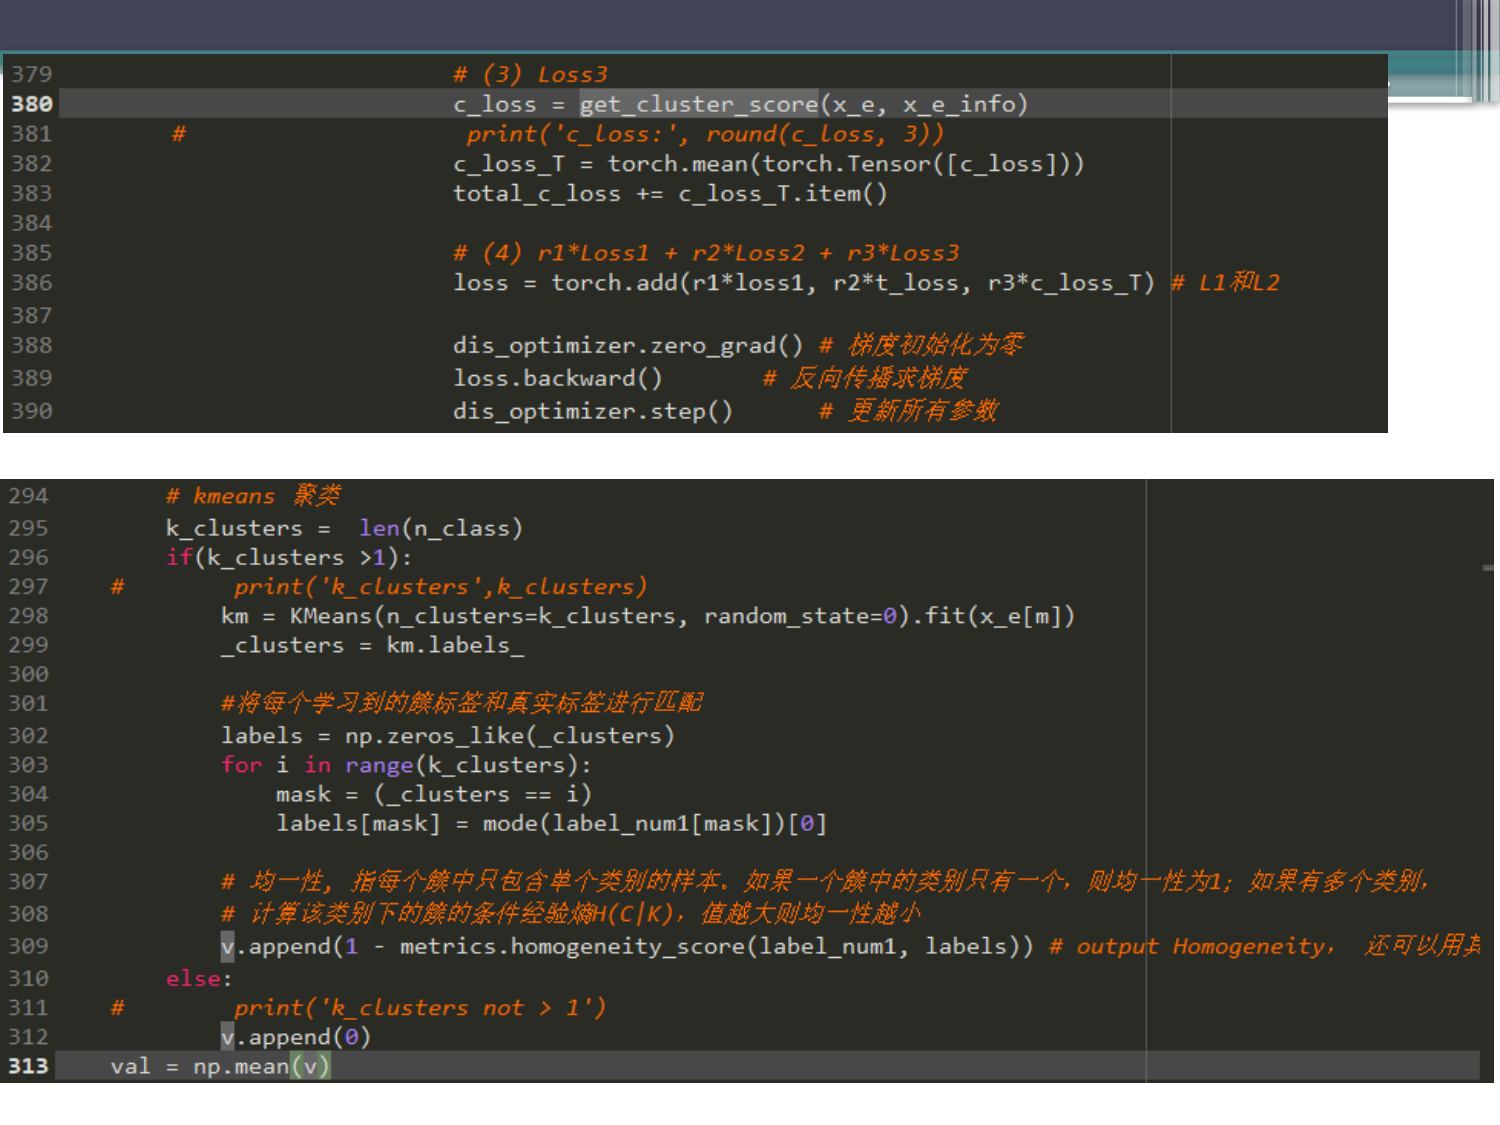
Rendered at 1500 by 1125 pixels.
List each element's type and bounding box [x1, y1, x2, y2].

picture [3, 54, 1389, 433]
text_box [41, 245, 1471, 476]
picture [0, 479, 1495, 1083]
